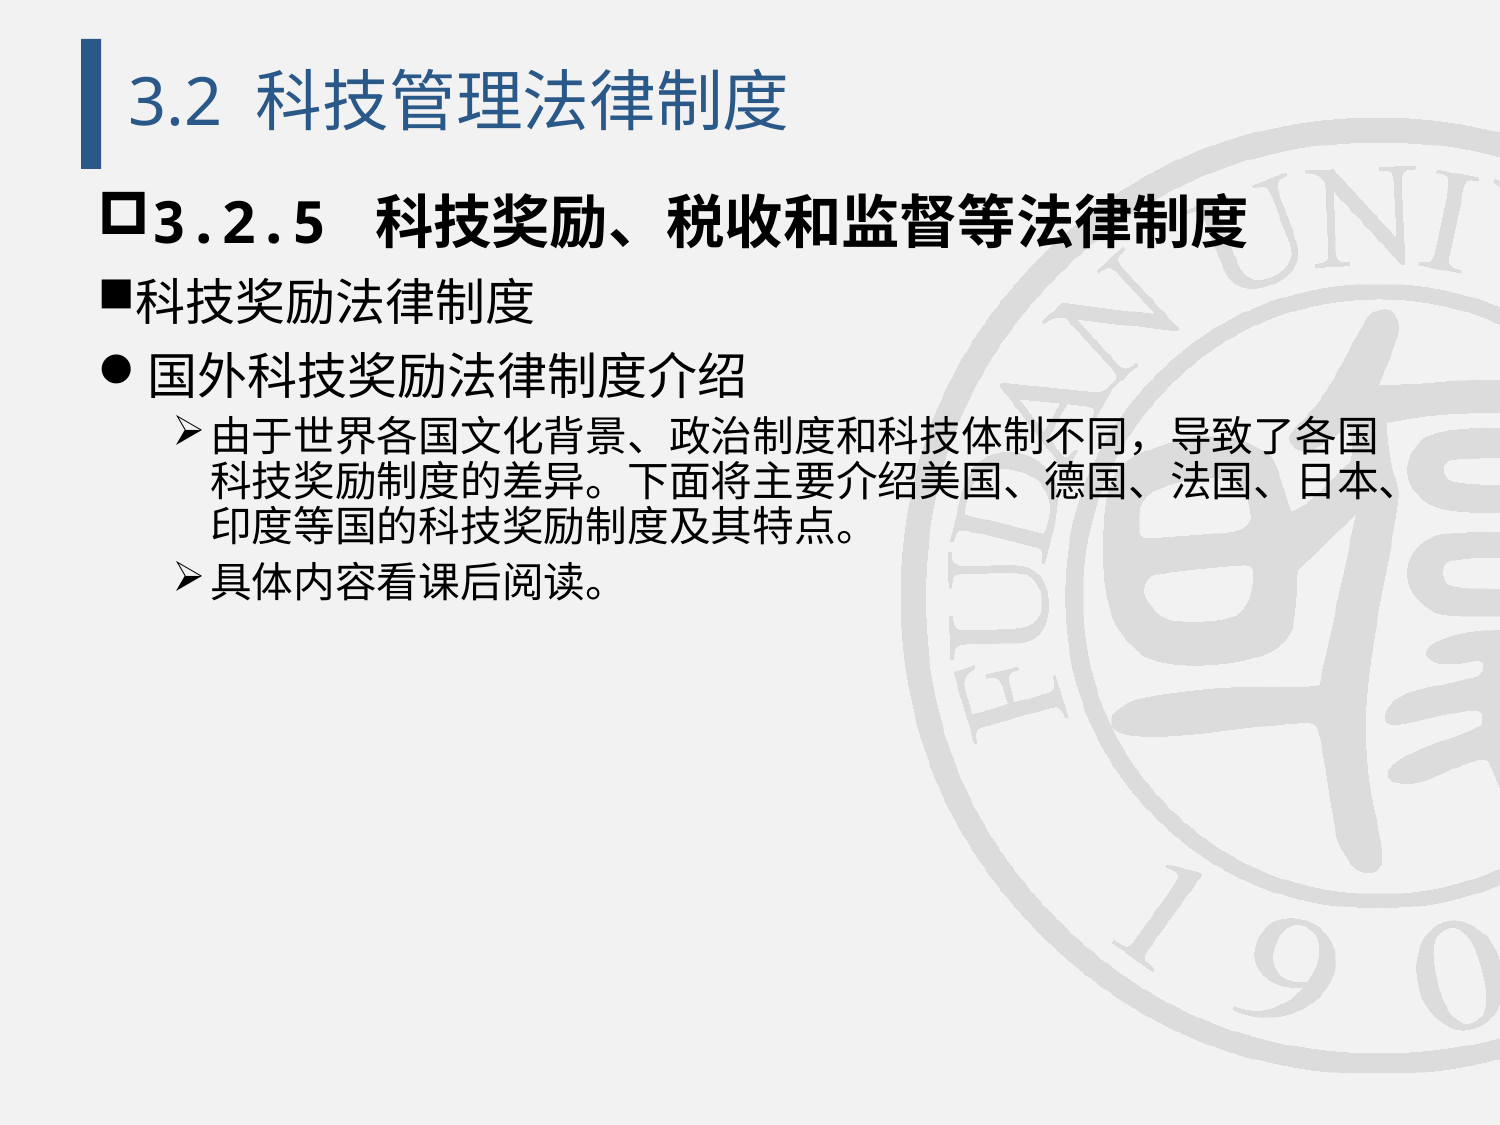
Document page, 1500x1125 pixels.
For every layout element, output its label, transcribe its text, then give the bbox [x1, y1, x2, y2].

list 3.2.5 科技奖励、税收和监督等法律制度 科技奖励法律制度 国外科技奖励法律制度介绍 由于世界各国文化背景、政治制度和科技体制不同，导致了各国科技奖励制度的差异。下面将主要介绍美国、德国、法国、日本、印度等国的科技奖励制度及其特点。 具体内容看课后阅读。 [82, 185, 1417, 1014]
title 3.2 科技管理法律制度 [113, 49, 1387, 159]
